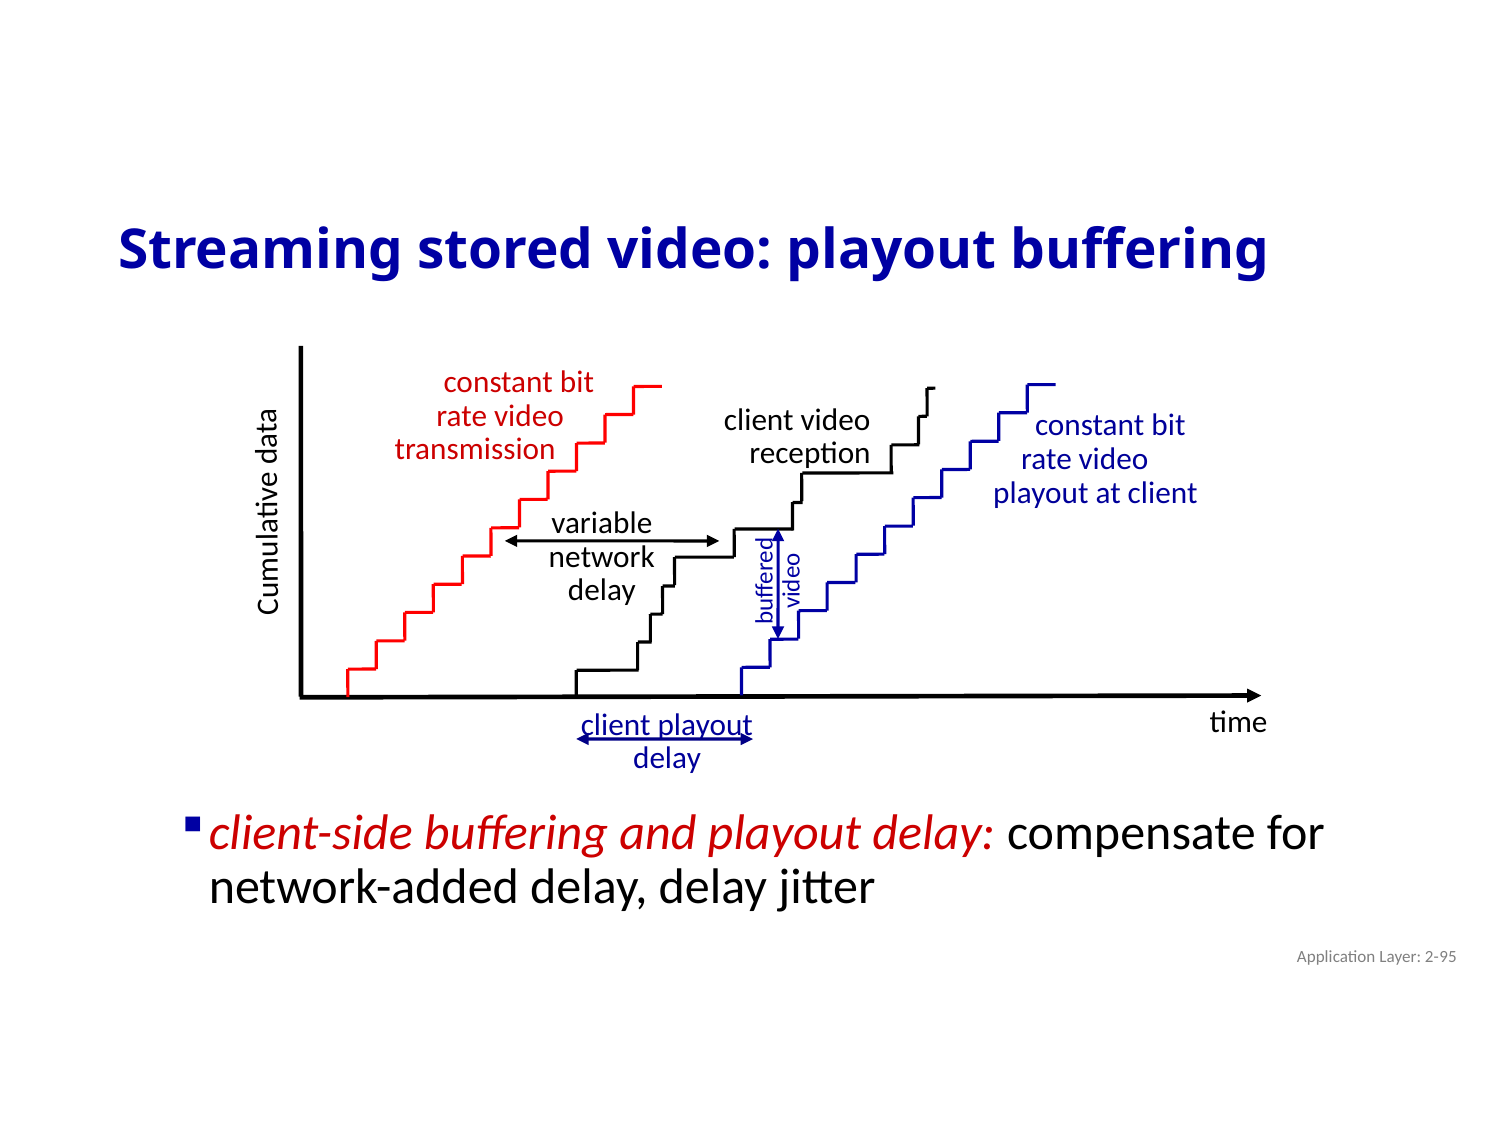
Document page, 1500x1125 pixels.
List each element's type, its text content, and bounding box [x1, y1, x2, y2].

text_box Cumulative data [241, 388, 293, 631]
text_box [743, 521, 814, 640]
text_box time [1214, 698, 1283, 747]
title Streaming stored video: playout buffering [103, 196, 1397, 307]
slide_number Application Layer: 2-95 [1134, 933, 1472, 979]
text_box constant bit rate video transmission [379, 358, 617, 386]
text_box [563, 384, 1214, 785]
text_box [504, 388, 563, 699]
text_box [1214, 689, 1262, 698]
text_box client-side buffering and playout delay: compensate for network-added delay, delay jitter [154, 800, 1448, 911]
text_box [347, 386, 563, 698]
